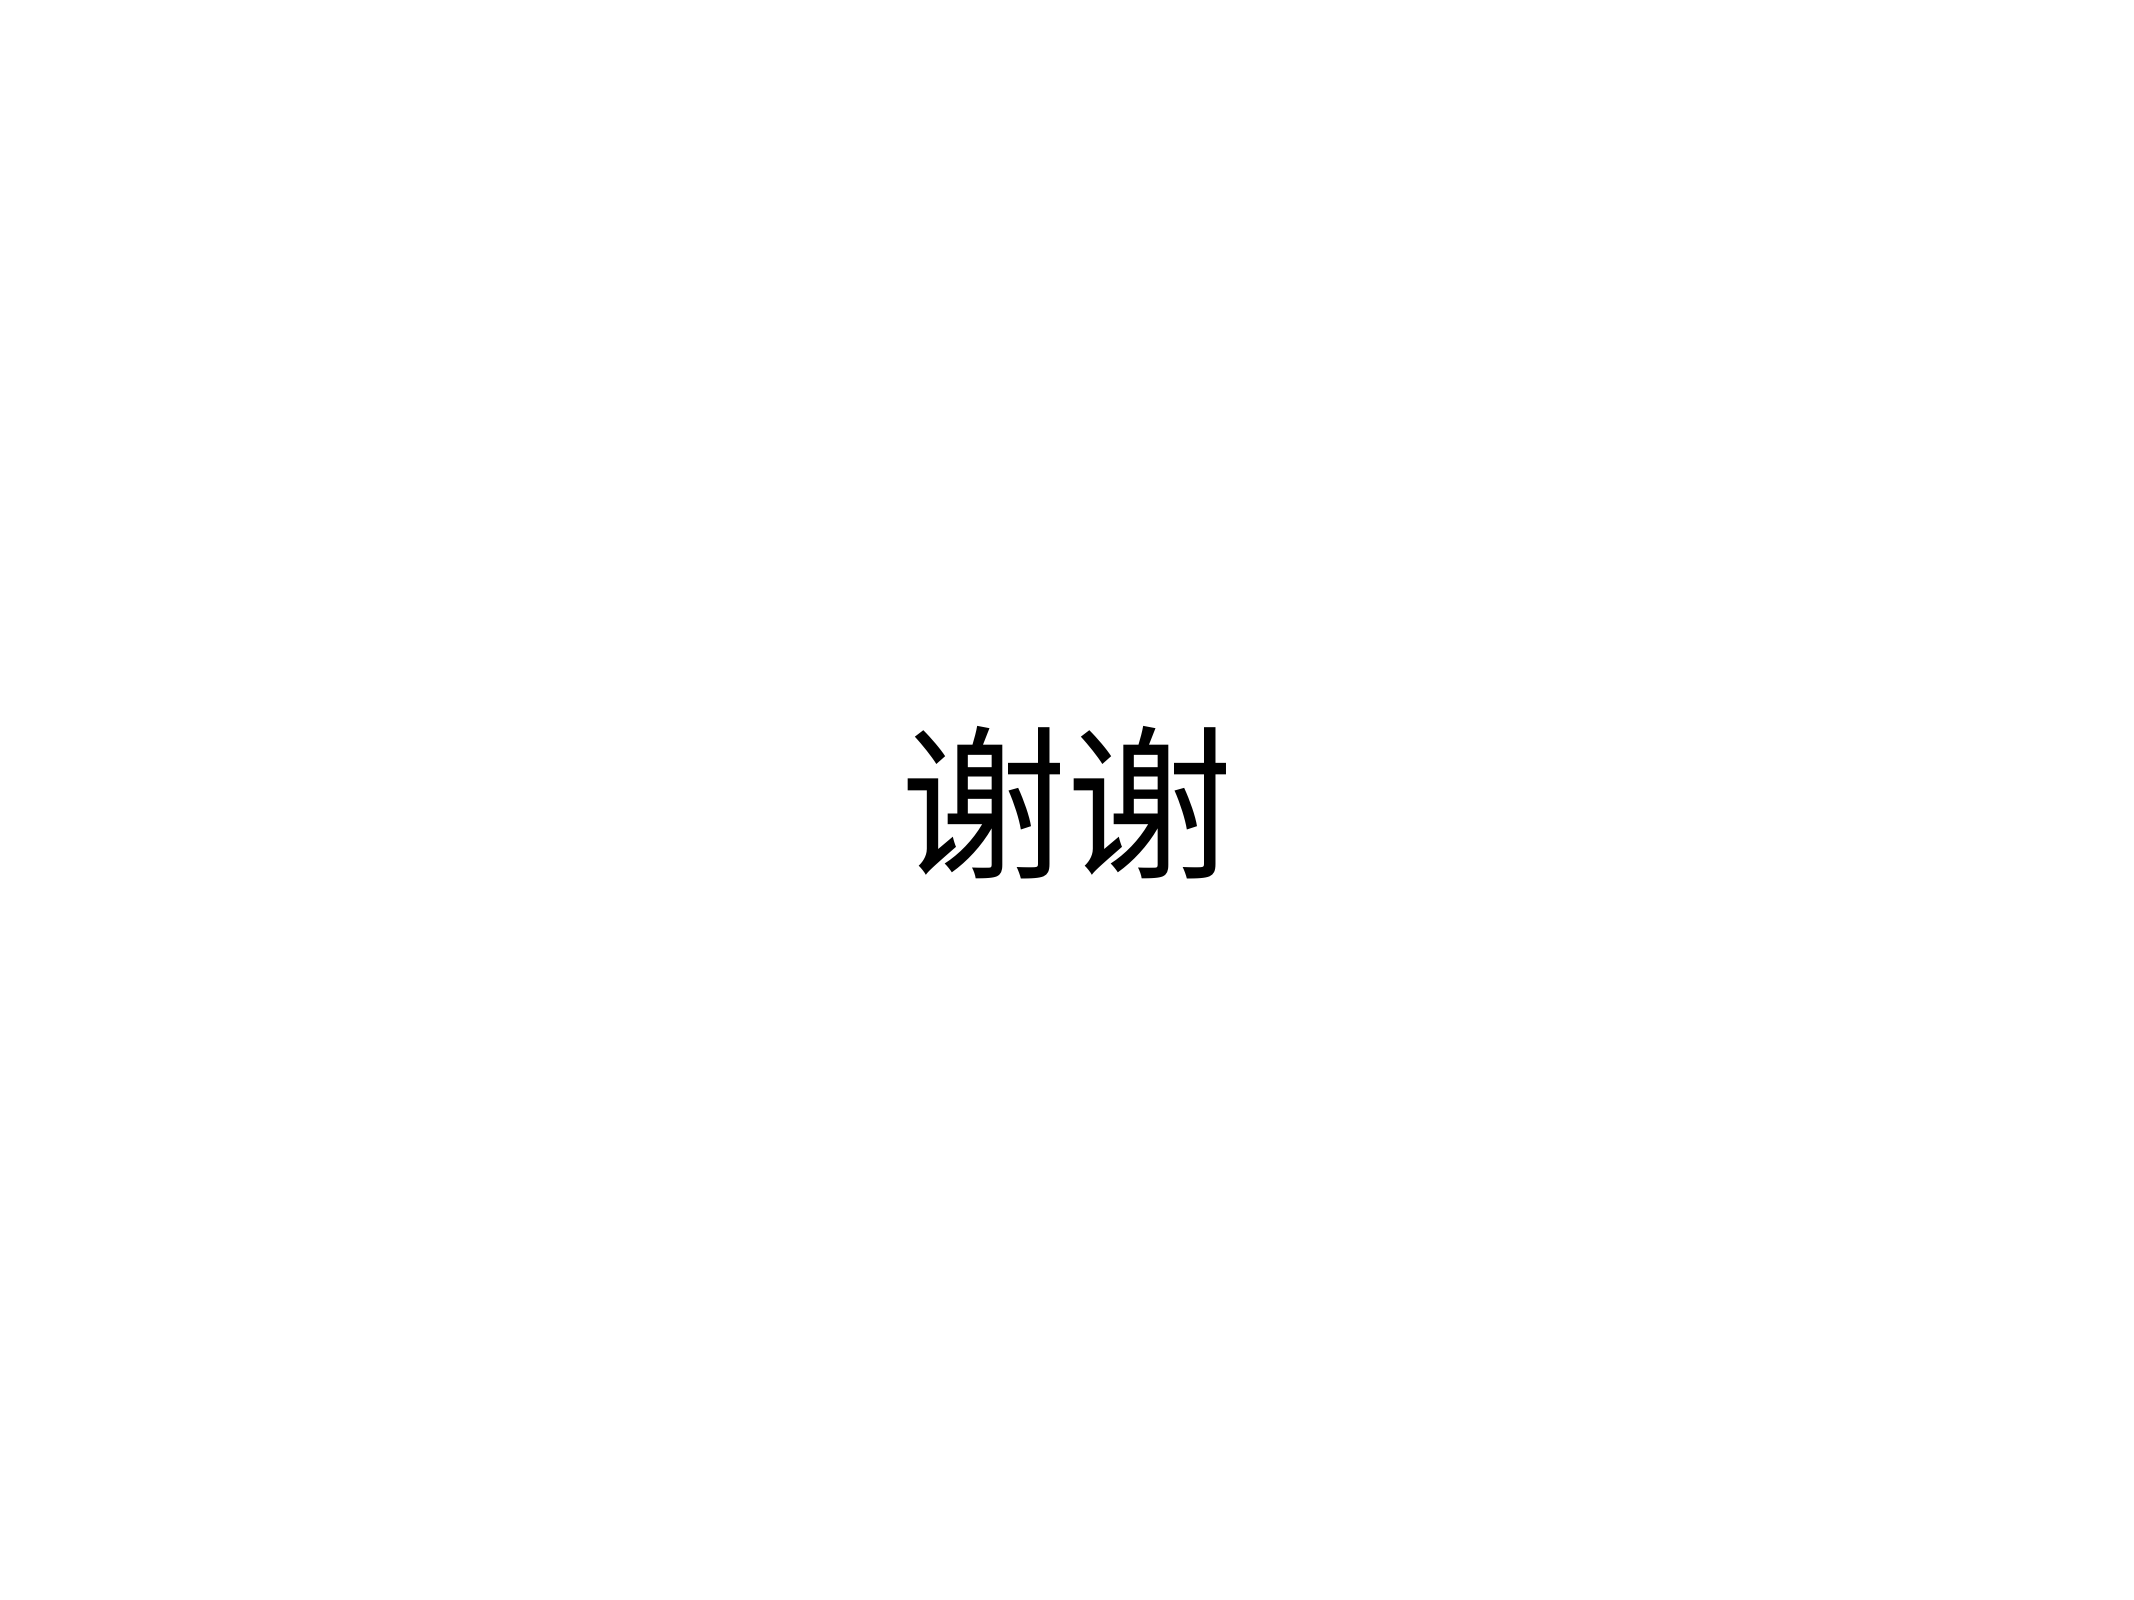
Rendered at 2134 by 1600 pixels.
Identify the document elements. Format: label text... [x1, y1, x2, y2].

title 谢谢 [207, 528, 1926, 1072]
